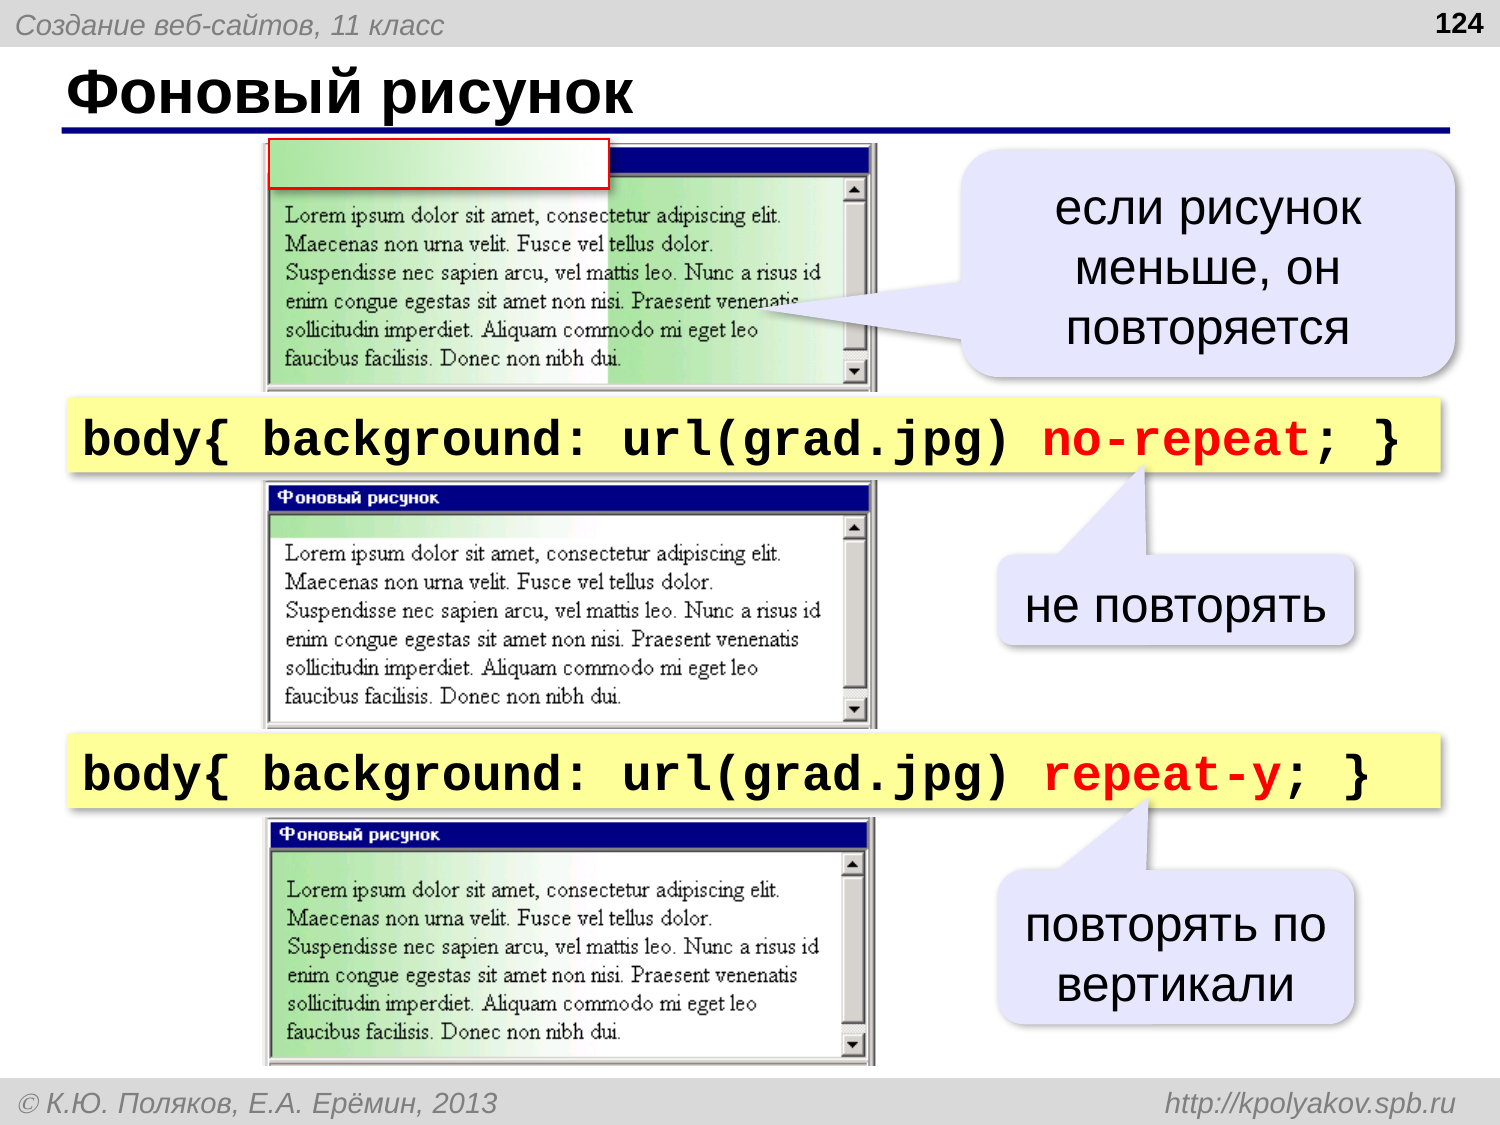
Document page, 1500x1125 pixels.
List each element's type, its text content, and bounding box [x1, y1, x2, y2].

picture [260, 139, 878, 392]
picture [260, 480, 878, 729]
text_box повторять по вертикали [997, 796, 1355, 1025]
text_box body{ background: url(grad.jpg) no-repeat; } [67, 397, 1441, 473]
title Фоновый рисунок [51, 49, 1425, 127]
text_box если рисунок меньше, он повторяется [882, 149, 1455, 378]
text_box не повторять [997, 463, 1355, 646]
text_box body{ background: url(grad.jpg) repeat-y; } [67, 733, 1441, 809]
slide_number 124 [1148, 0, 1500, 75]
picture [262, 816, 876, 1066]
